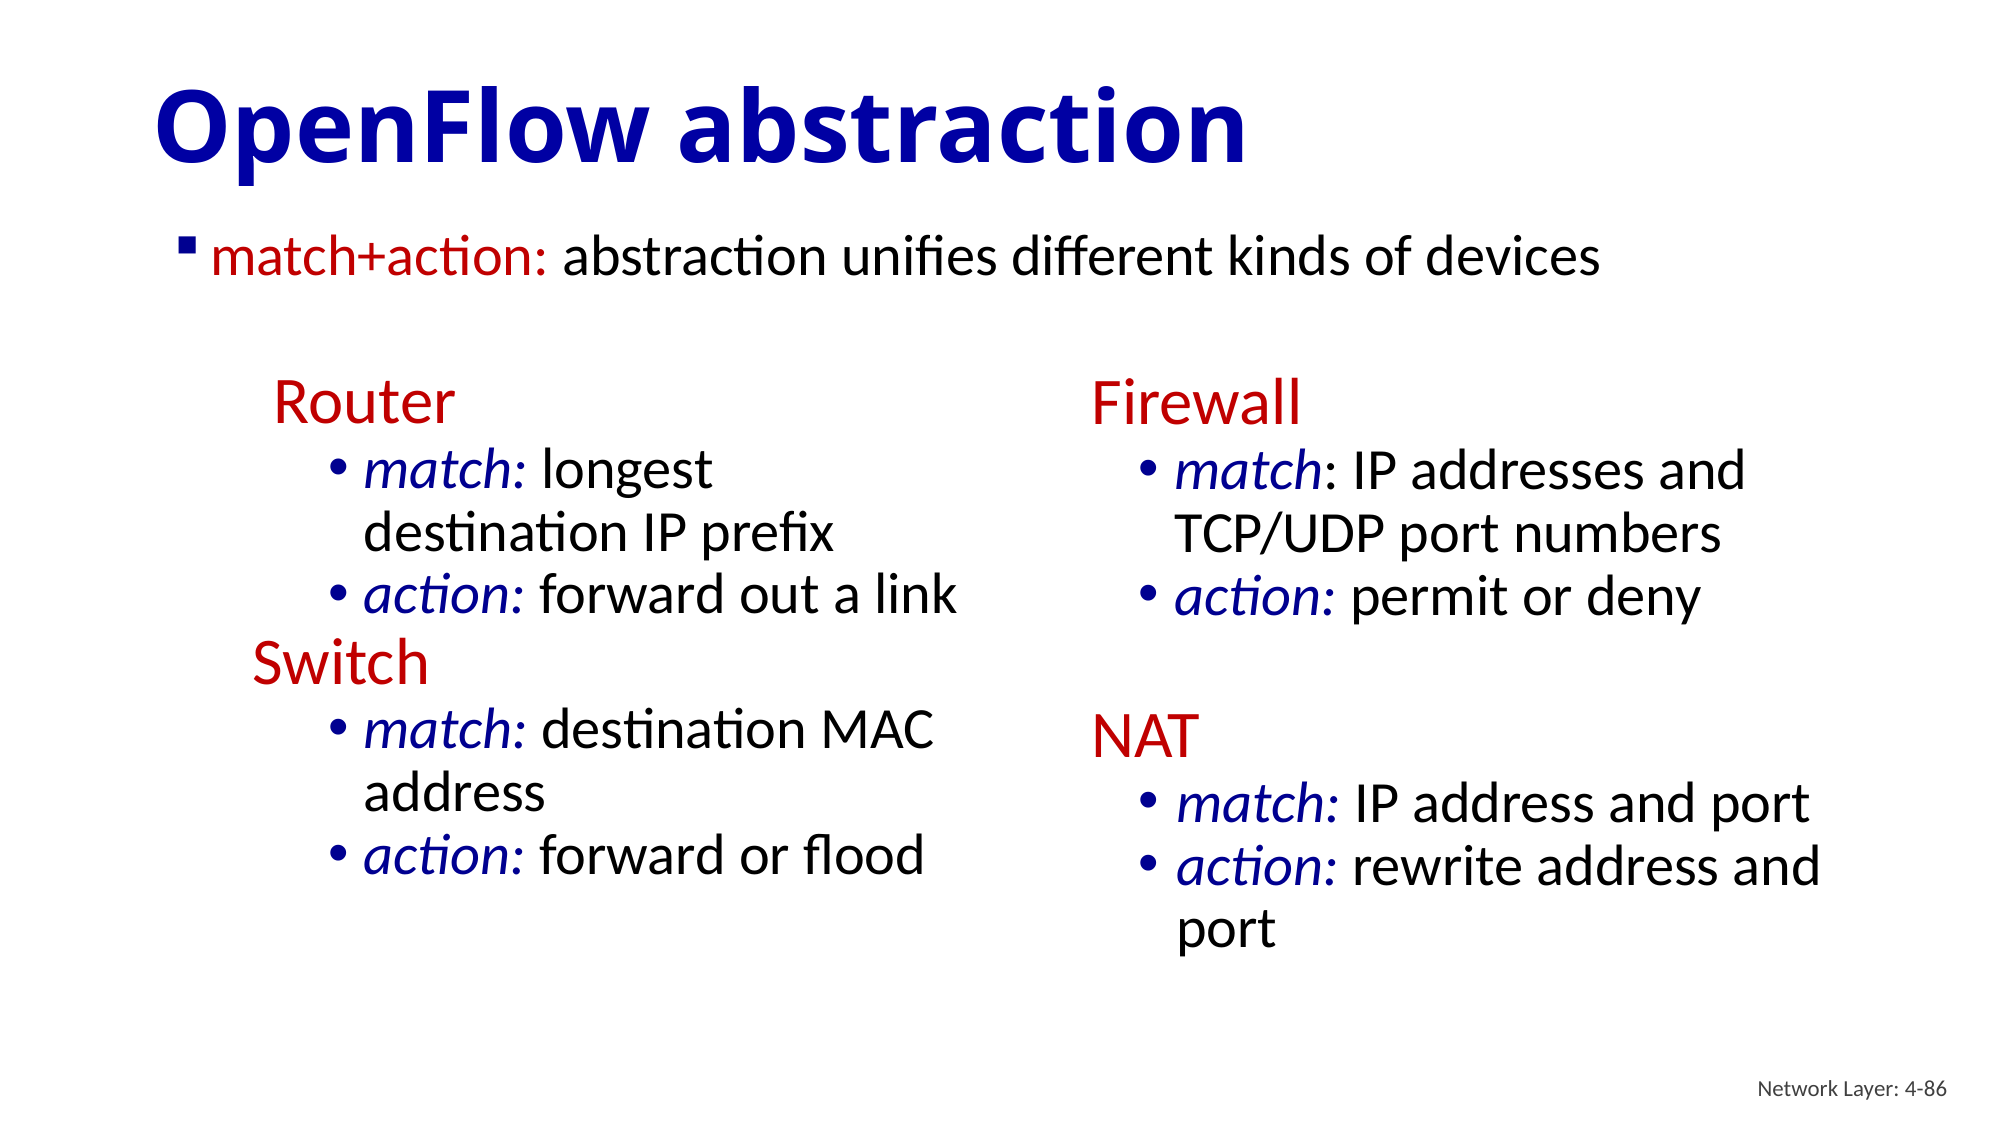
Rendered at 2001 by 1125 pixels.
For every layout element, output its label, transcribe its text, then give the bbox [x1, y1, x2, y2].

text_box Router match: longest destination IP prefix action: forward out a link Switch match: destination MAC address action: forward or flood [237, 358, 974, 1005]
slide_number Network Layer: 4-86 [1512, 1056, 1963, 1117]
title OpenFlow abstraction [137, 56, 1863, 204]
text_box Firewall match: IP addresses and TCP/UDP port numbers action: permit or deny NAT match: IP address and port action: rewrite address and port [1076, 359, 1853, 1123]
list match+action: abstraction unifies different kinds of devices [137, 217, 1863, 303]
